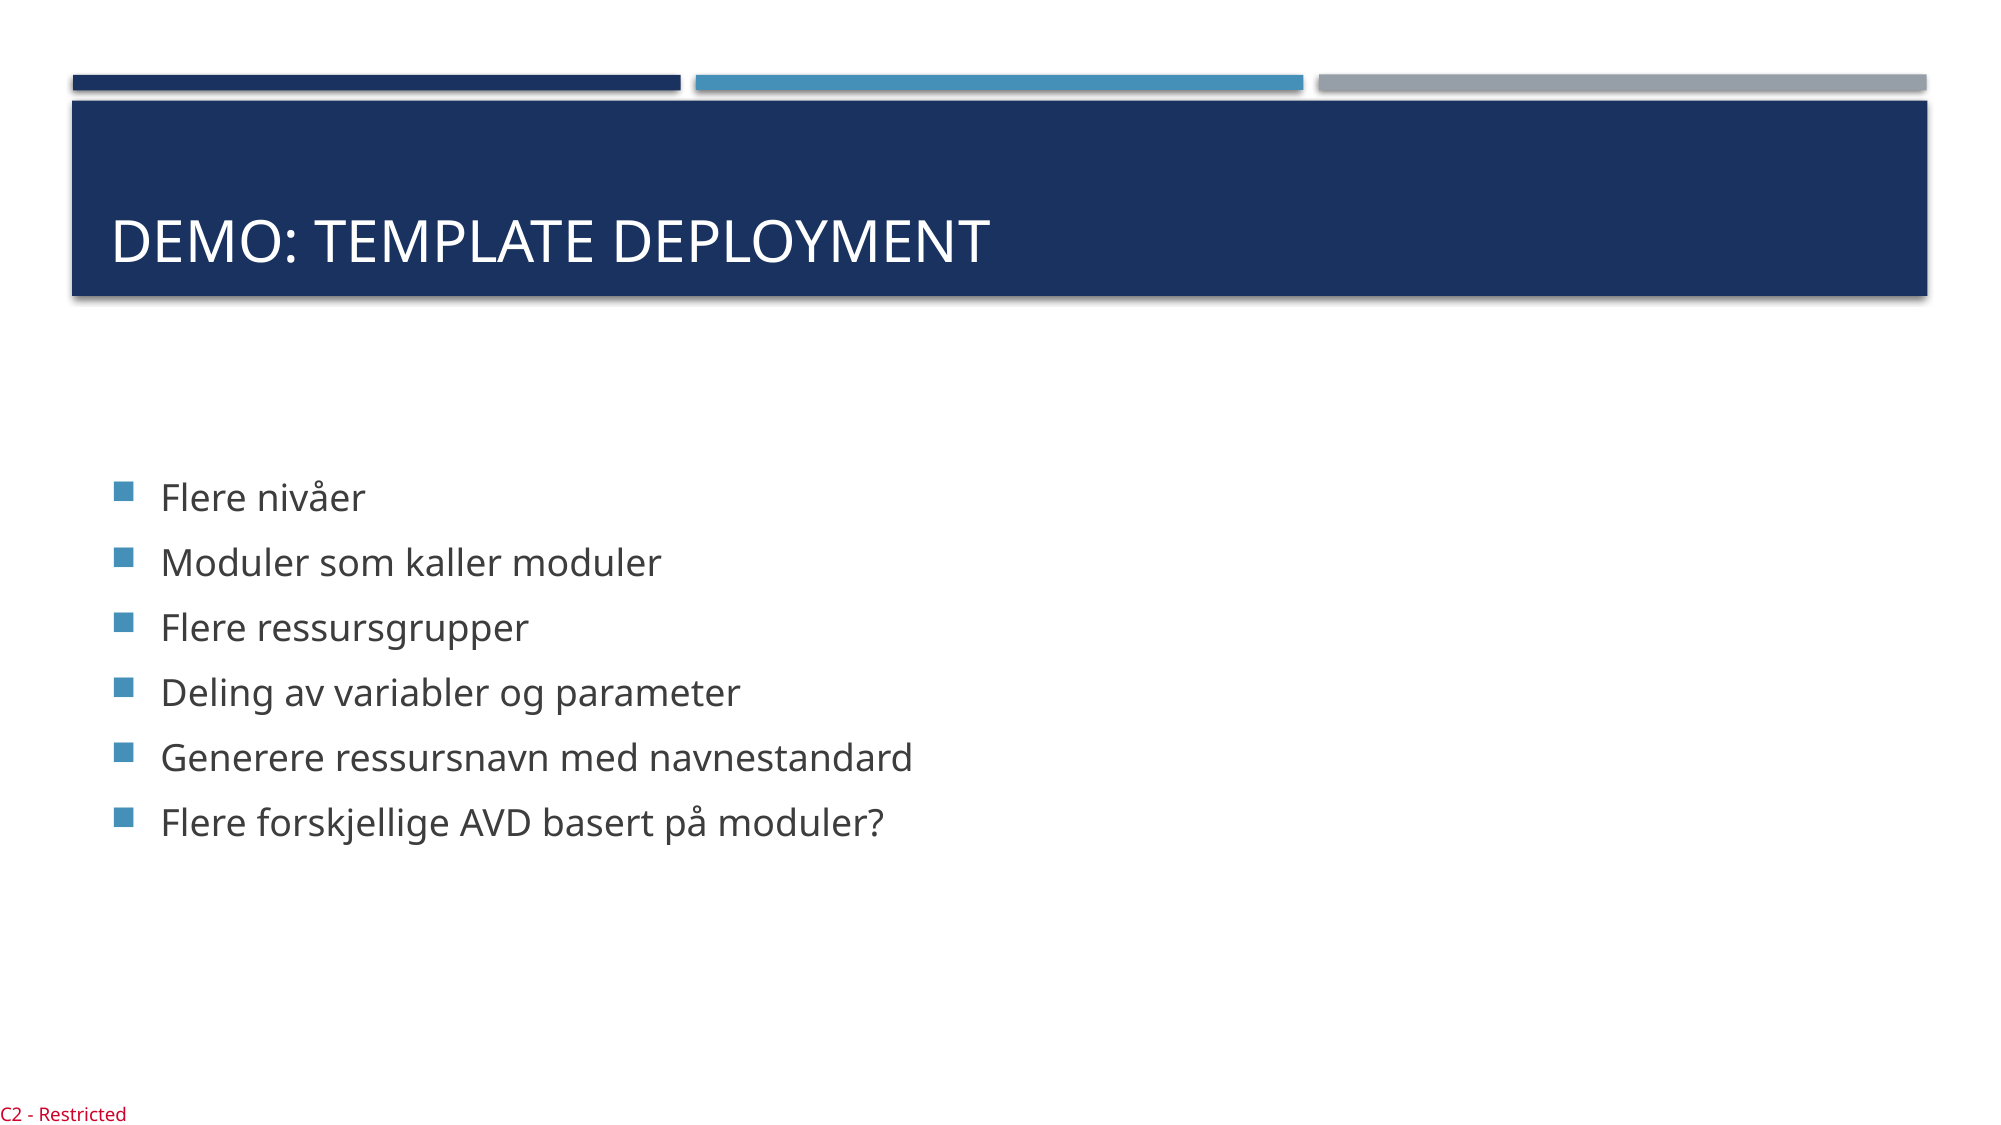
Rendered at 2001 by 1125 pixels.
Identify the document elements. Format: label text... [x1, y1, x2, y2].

list Flere nivåer Moduler som kaller moduler Flere ressursgrupper Deling av variabler og parameter Generere ressursnavn med navnestandard Flere forskjellige AVD basert på moduler? [95, 357, 1905, 962]
title Demo: template deployment [95, 115, 1905, 282]
